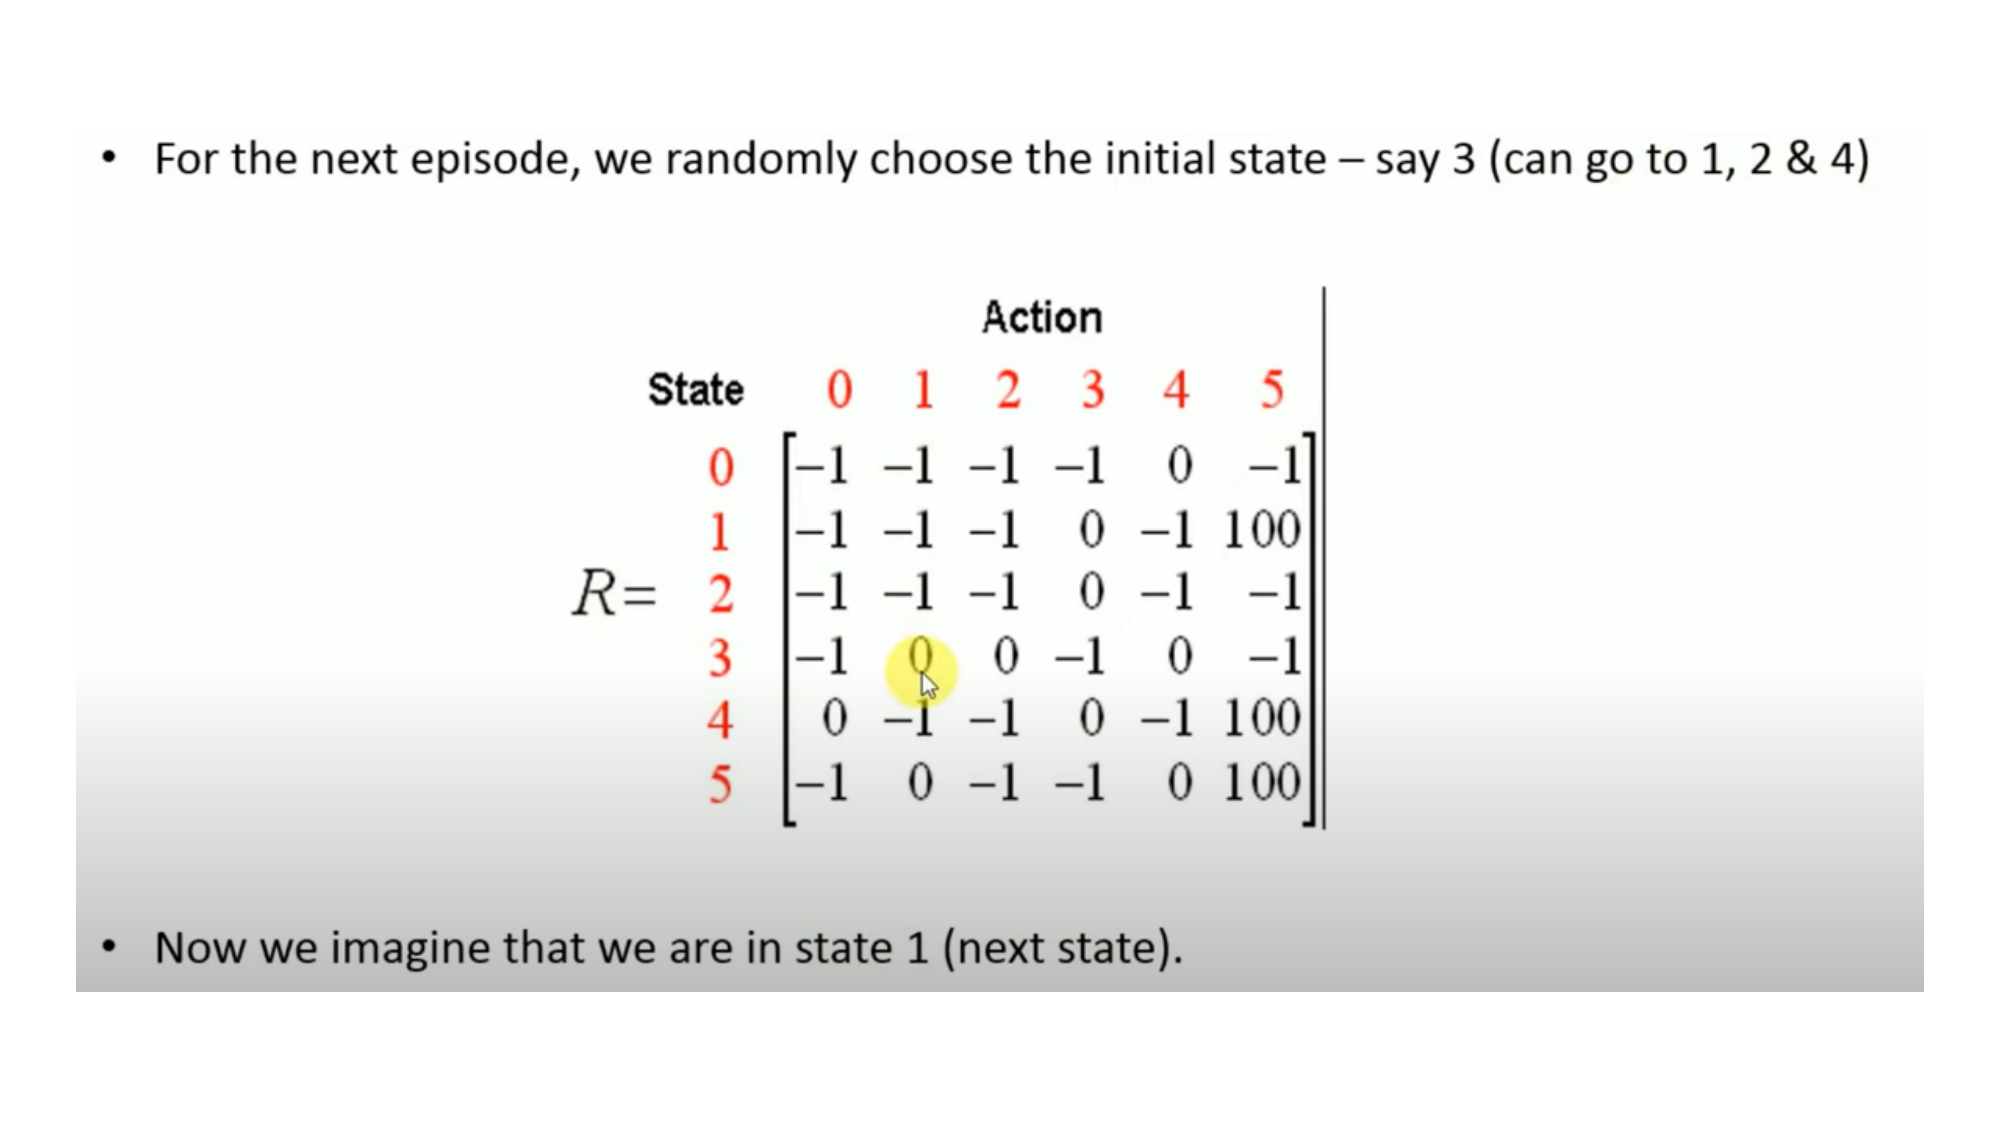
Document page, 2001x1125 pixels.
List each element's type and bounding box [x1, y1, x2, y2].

picture [76, 133, 1924, 992]
